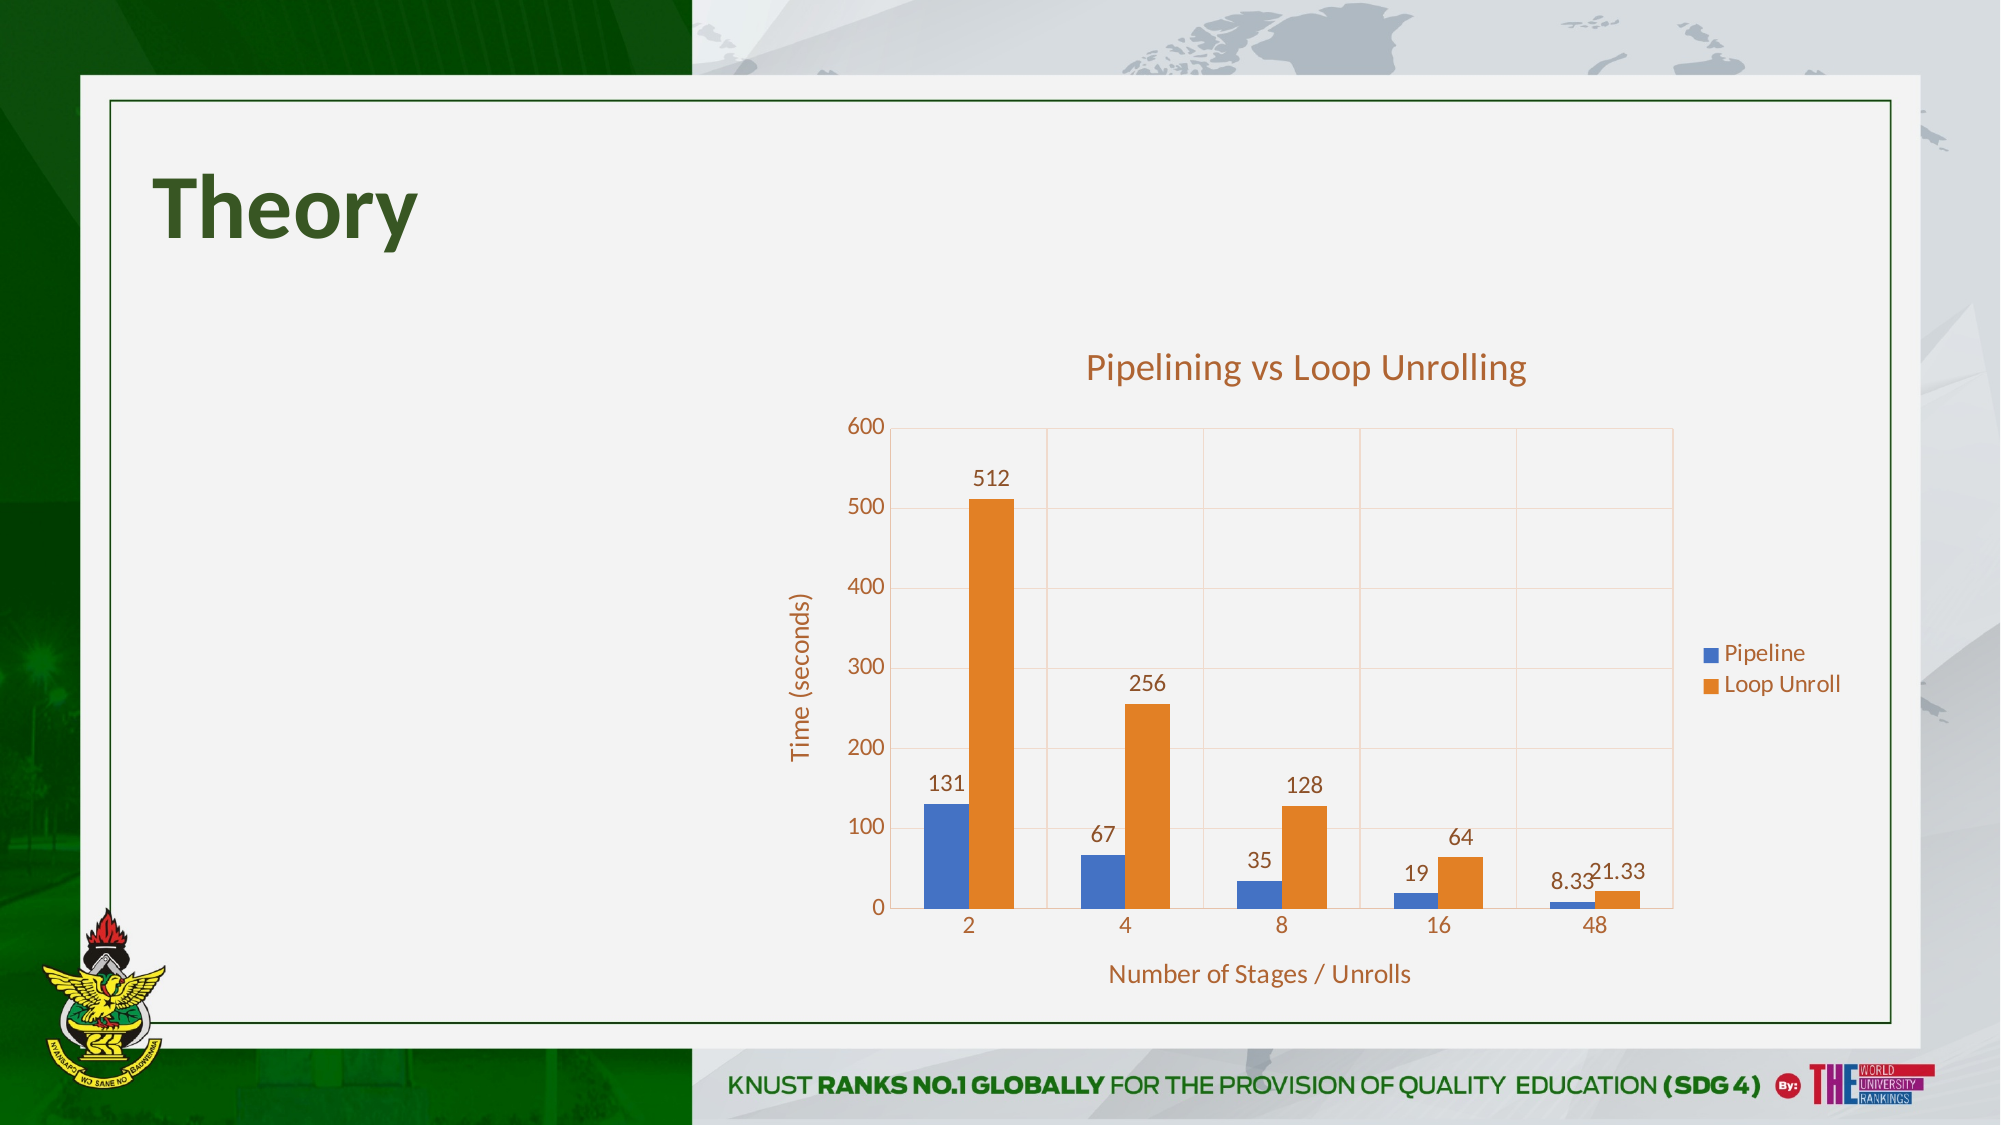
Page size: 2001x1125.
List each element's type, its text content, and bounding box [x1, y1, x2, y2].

picture [0, 0, 2001, 1125]
chart [751, 317, 1863, 1025]
title Theory [137, 99, 1863, 318]
